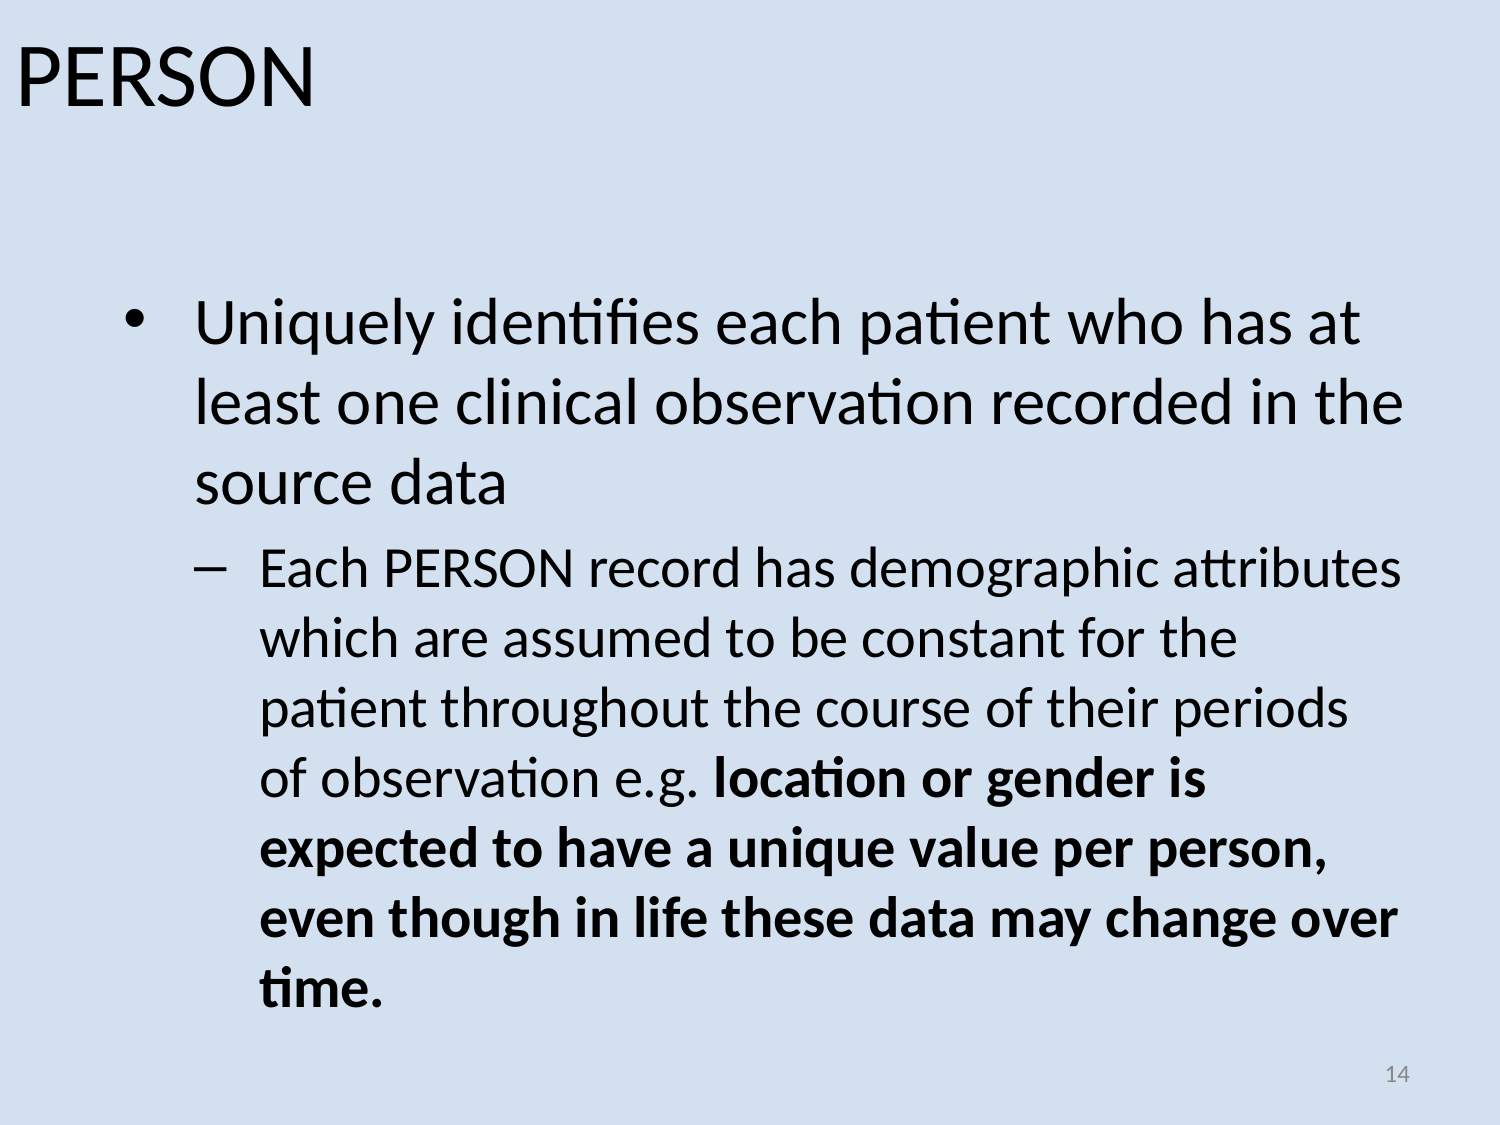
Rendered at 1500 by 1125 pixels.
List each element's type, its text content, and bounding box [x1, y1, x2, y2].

slide_number 14 [1074, 1042, 1425, 1103]
list Uniquely identifies each patient who has at least one clinical observation recorded in the source data Each PERSON record has demographic attributes which are assumed to be constant for the patient throughout the course of their periods of observation e.g. location or gender is expected to have a unique value per person, even though in life these data may change over time. [75, 262, 1425, 1005]
title PERSON [0, 0, 1425, 188]
